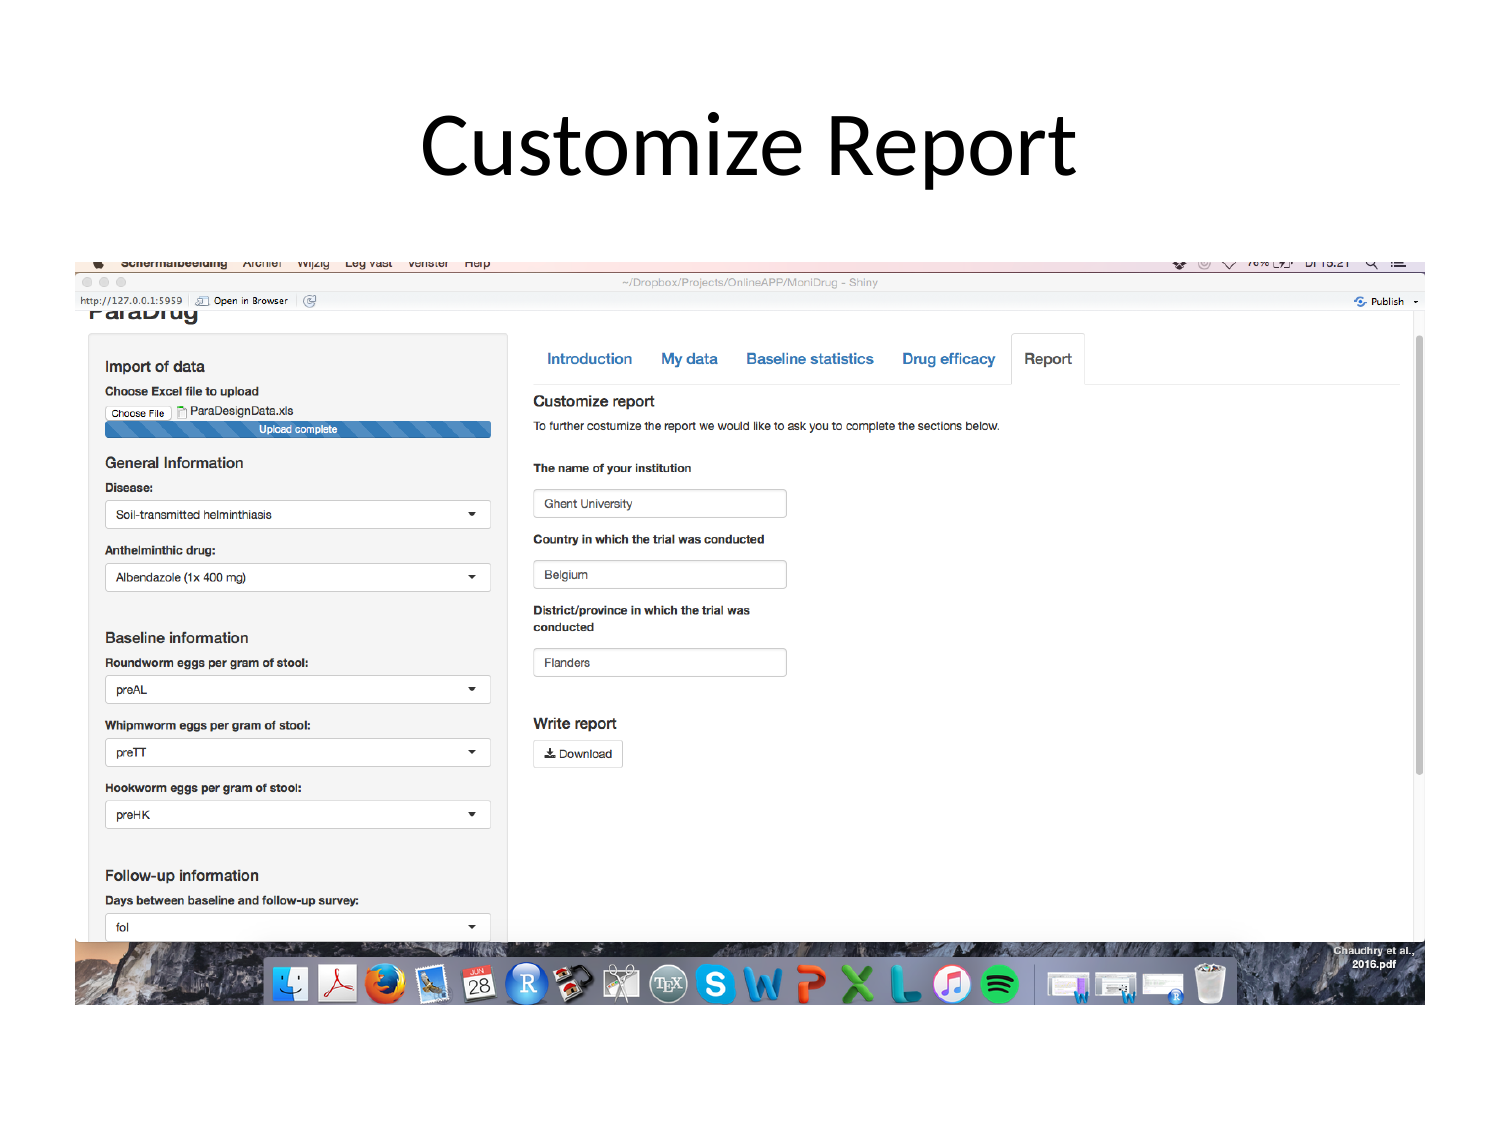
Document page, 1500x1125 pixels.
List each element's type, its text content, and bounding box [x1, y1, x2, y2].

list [74, 262, 1426, 1006]
title Customize Report [75, 45, 1425, 233]
